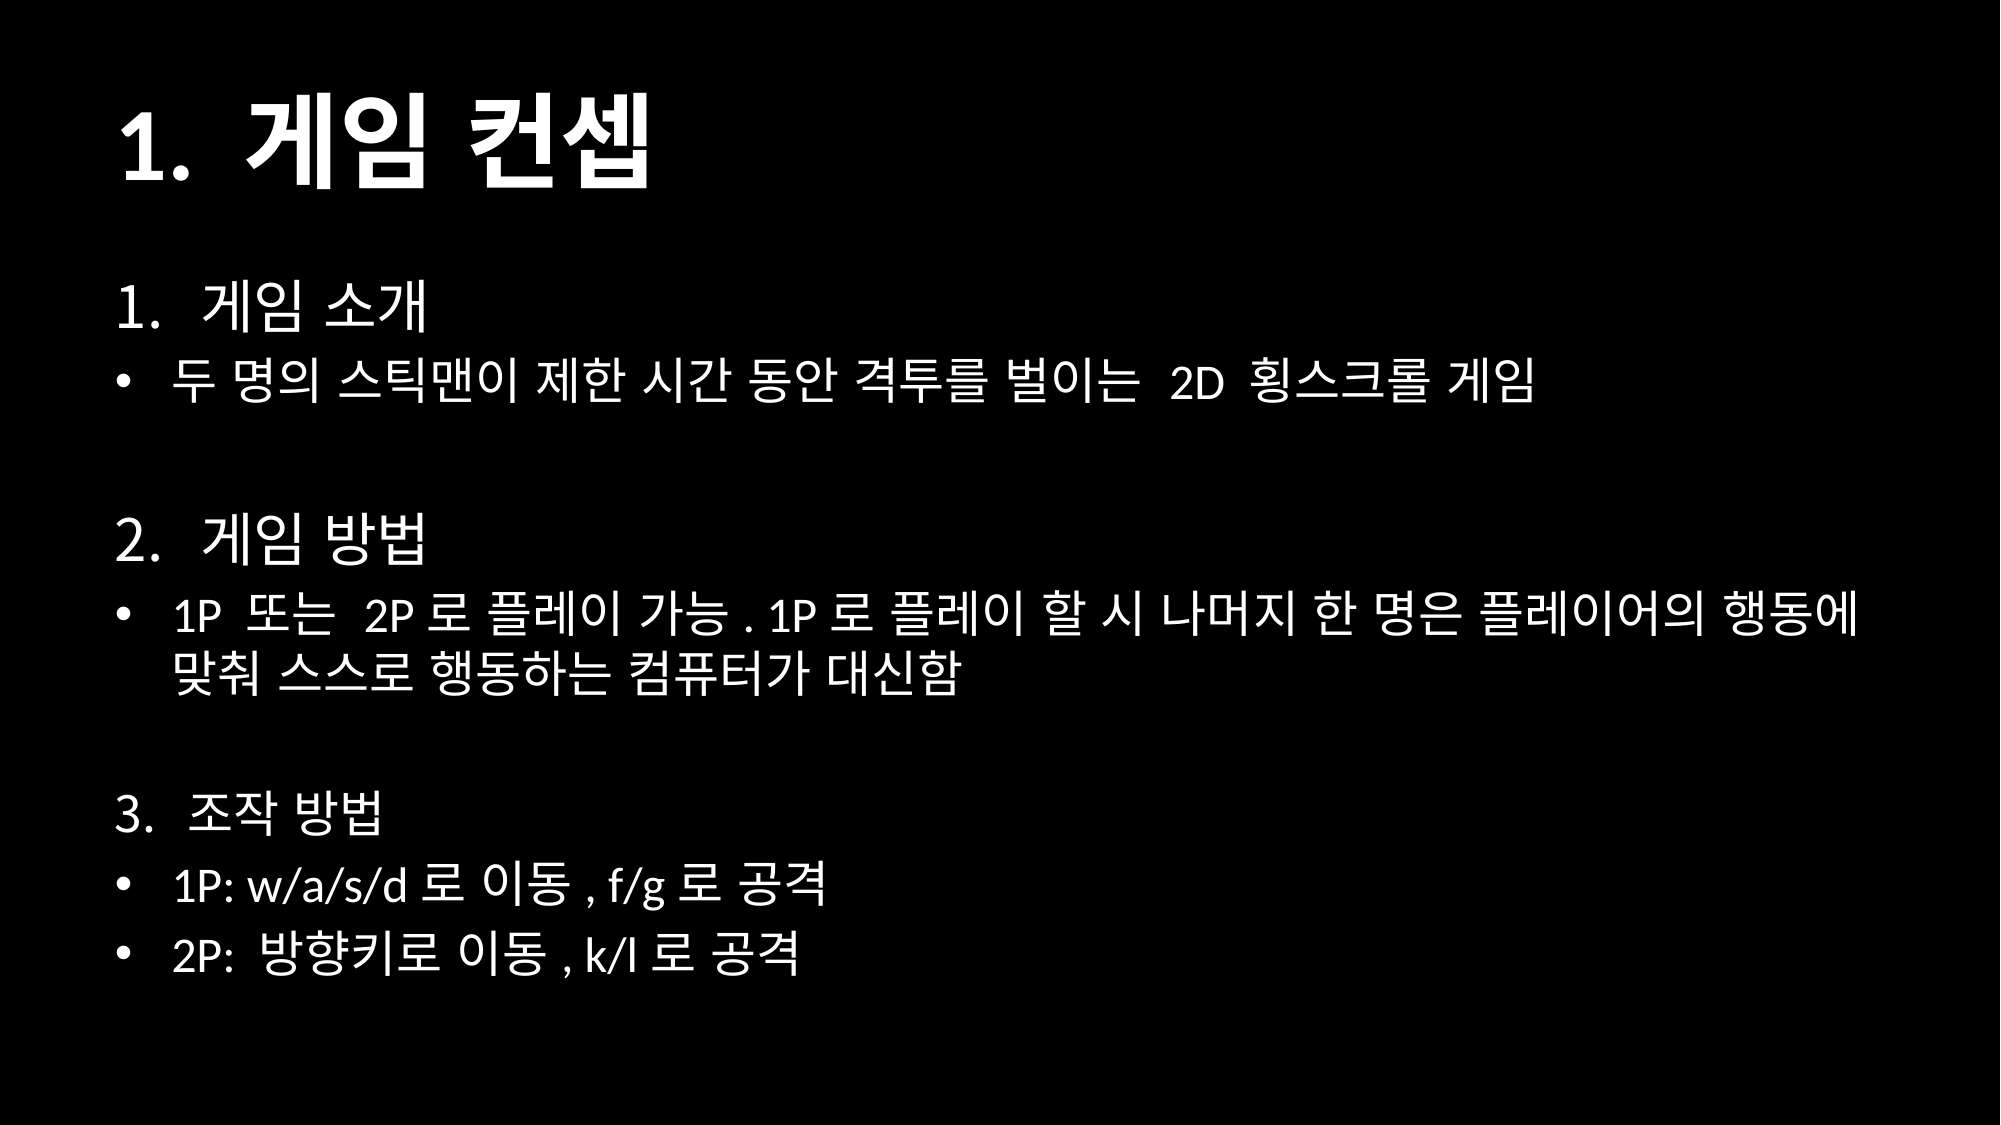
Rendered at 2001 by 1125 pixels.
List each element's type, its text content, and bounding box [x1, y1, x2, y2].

list 게임 소개 두 명의 스틱맨이 제한 시간 동안 격투를 벌이는 2D 횡스크롤 게임 게임 방법 1P 또는 2P로 플레이 가능. 1P로 플레이 할 시 나머지 한 명은 플레이어의 행동에 맞춰 스스로 행동하는 컴퓨터가 대신함 조작 방법 1P: w/a/s/d로 이동, f/g로 공격 2P: 방향키로 이동, k/l로 공격 [99, 262, 1900, 1005]
title 1. 게임 컨셉 [99, 45, 1900, 233]
